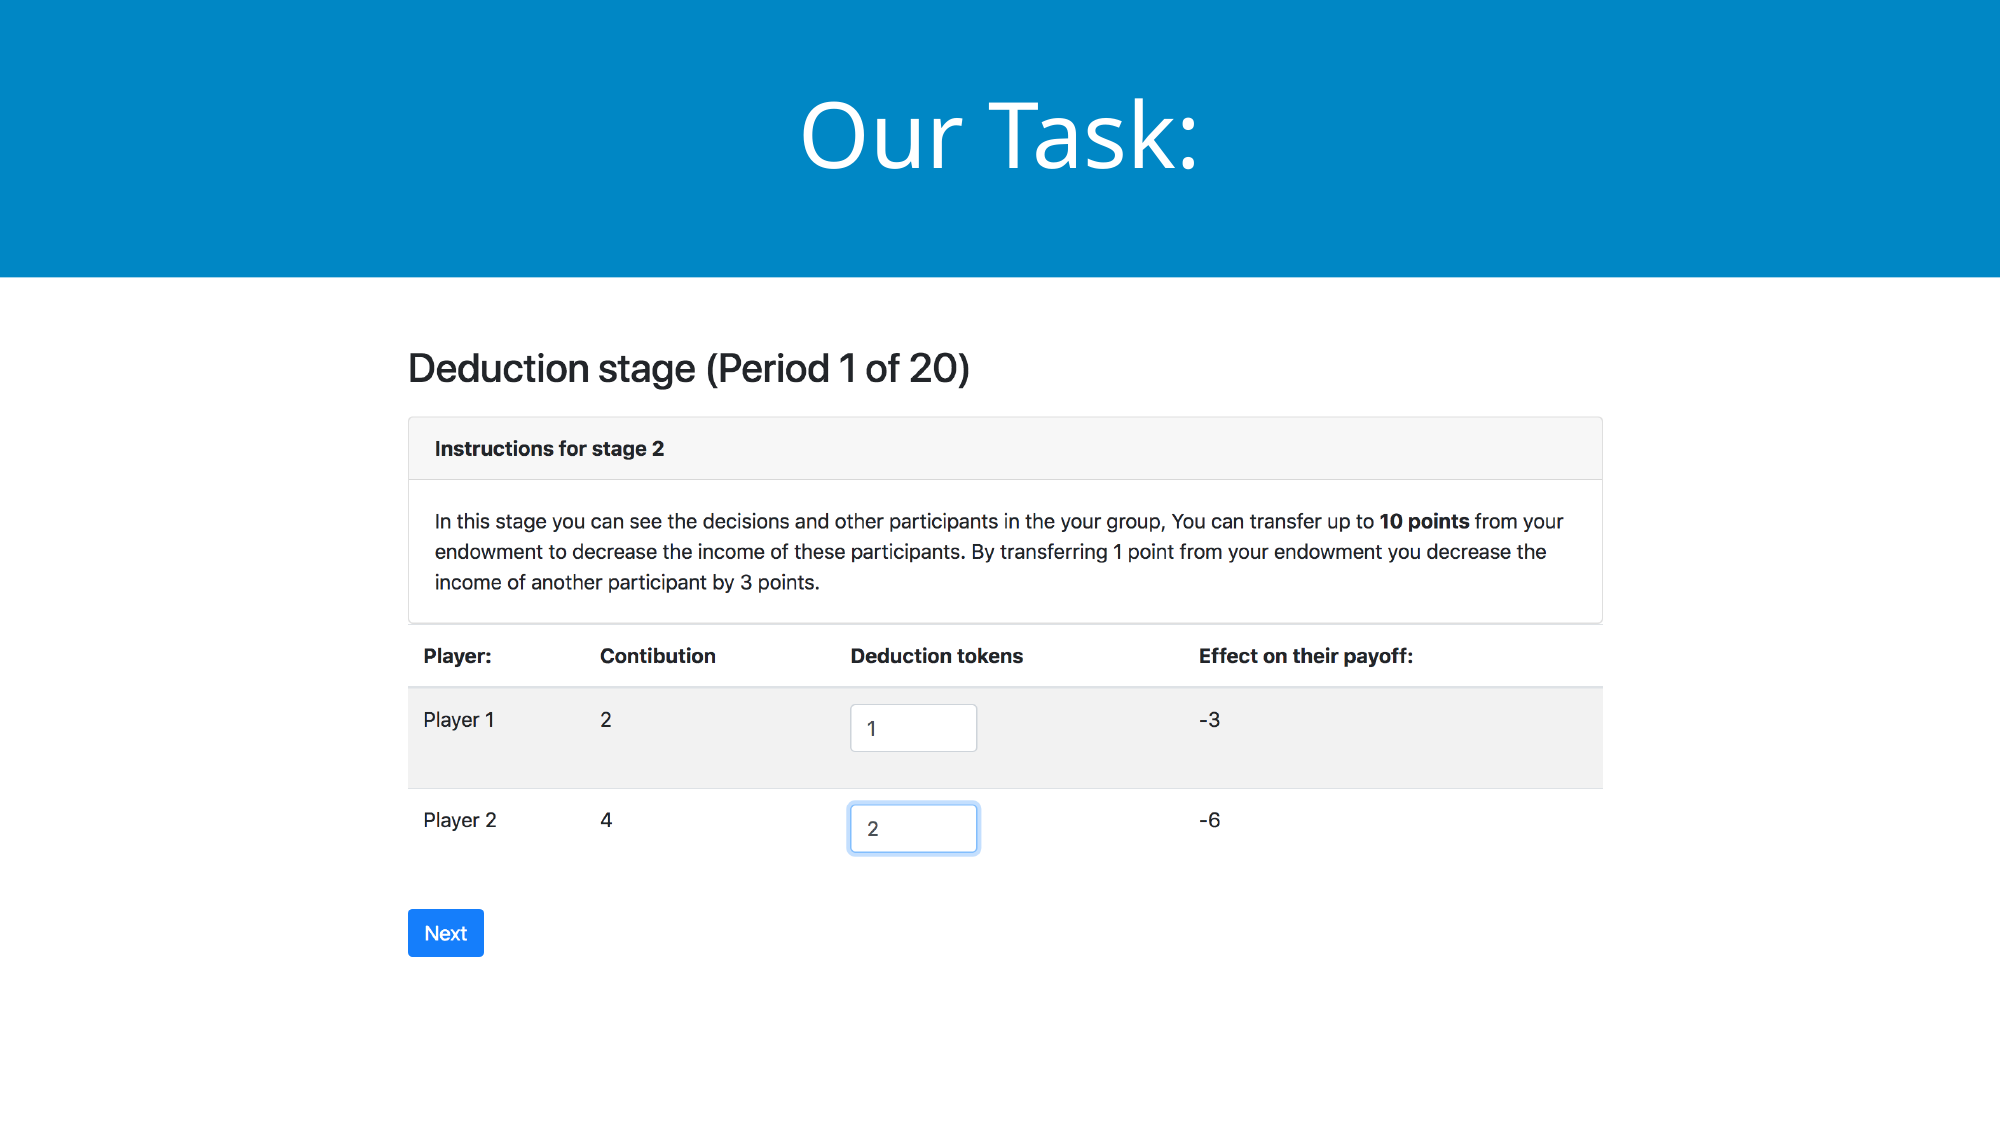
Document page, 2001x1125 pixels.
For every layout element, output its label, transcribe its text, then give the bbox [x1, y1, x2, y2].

title Our Task: [0, 0, 2000, 278]
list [363, 299, 1637, 1014]
